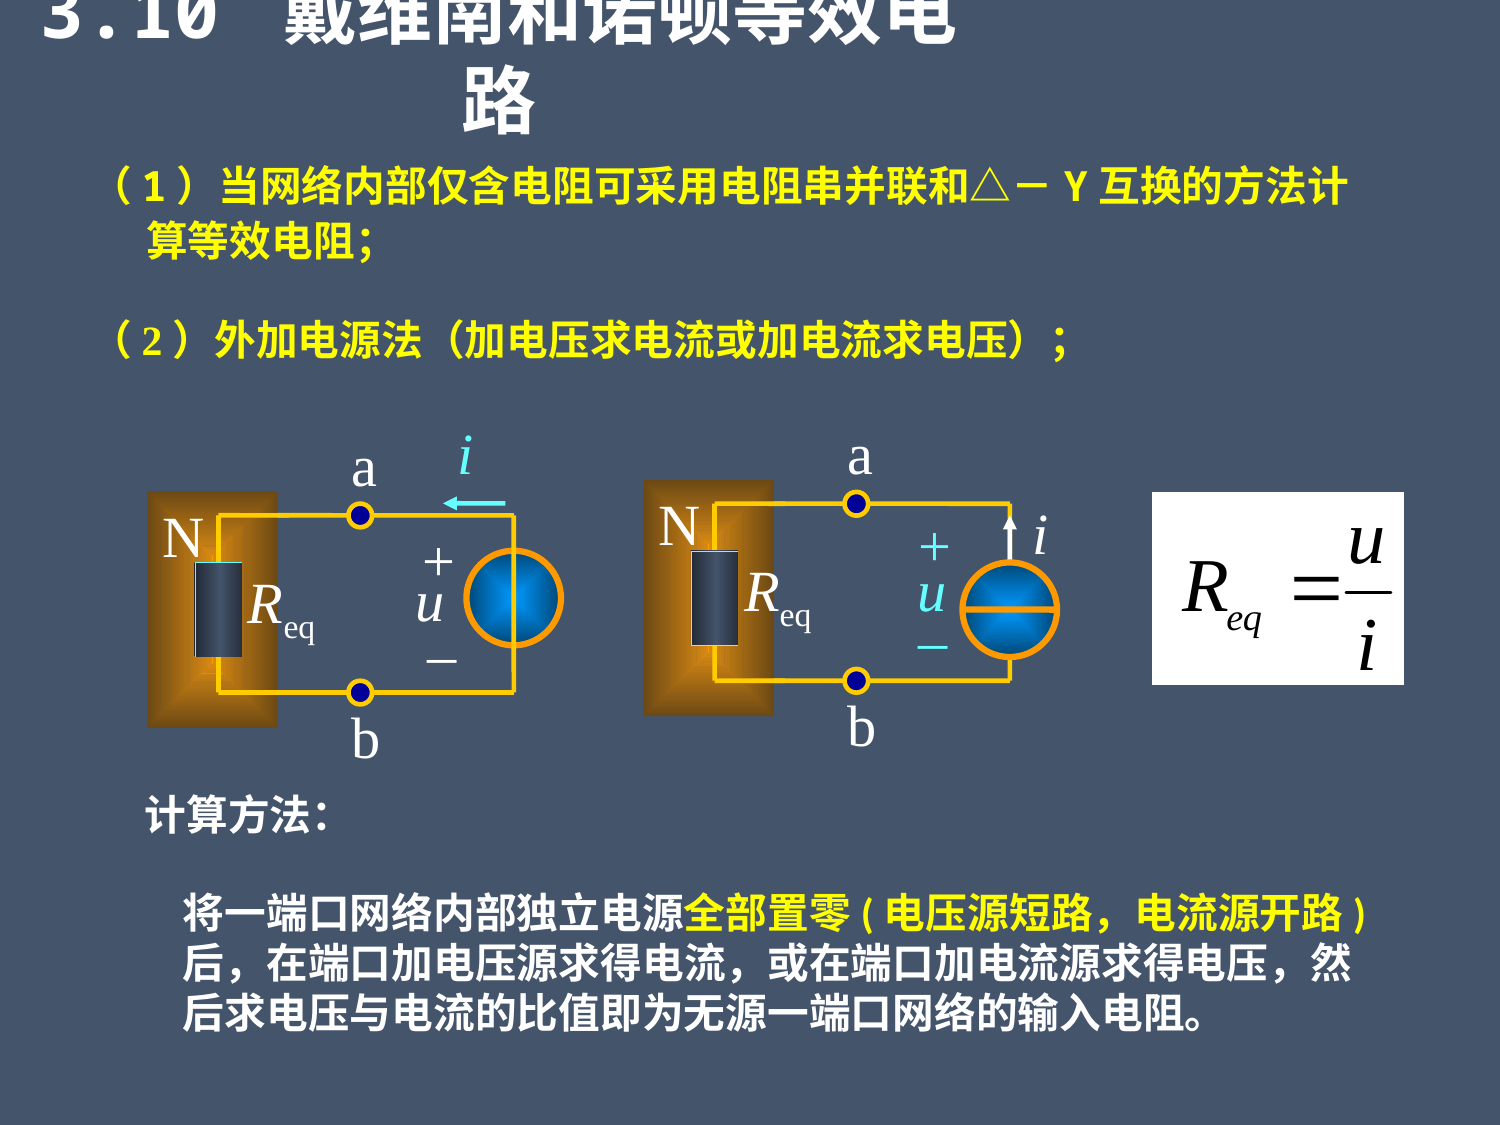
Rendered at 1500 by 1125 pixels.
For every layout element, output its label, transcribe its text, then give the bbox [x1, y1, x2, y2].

text_box （2）外加电源法（加电压求电流或加电流求电压）； [75, 306, 1452, 372]
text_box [1151, 491, 1404, 685]
text_box 3.10 戴维南和诺顿等效电路 [0, 0, 998, 151]
text_box （1）当网络内部仅含电阻可采用电阻串并联和△－Y互换的方法计算等效电阻； [75, 147, 1369, 273]
text_box 将一端口网络内部独立电源全部置零(电压源短路，电流源开路)后，在端口加电压源求得电流，或在端口加电流源求得电压，然后求电压与电流的比值即为无源一端口网络的输入电阻。 [168, 879, 1403, 1044]
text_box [147, 408, 561, 778]
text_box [643, 409, 1081, 766]
text_box 计算方法： [129, 780, 369, 846]
